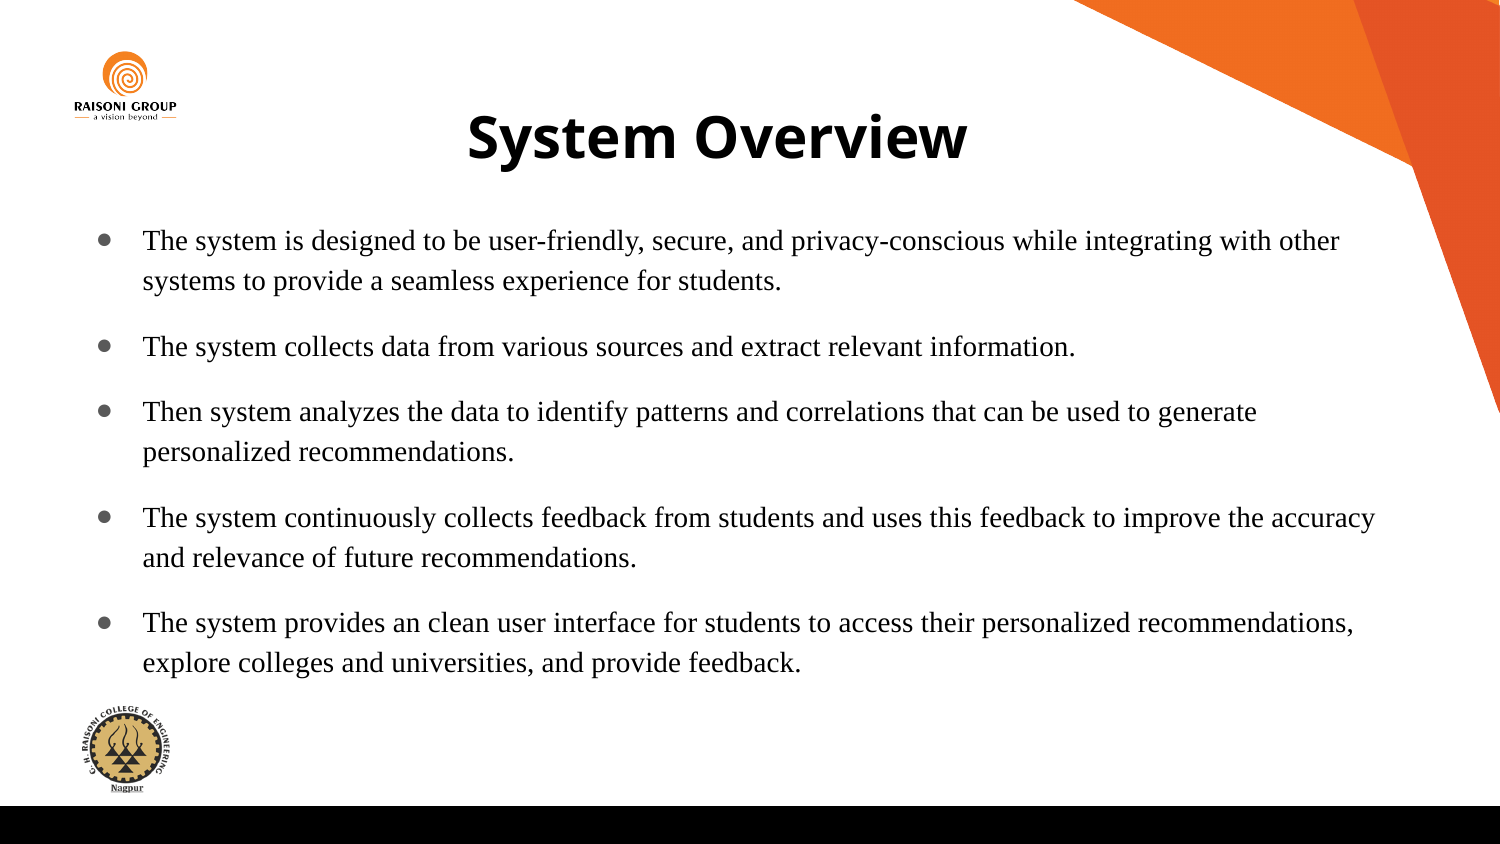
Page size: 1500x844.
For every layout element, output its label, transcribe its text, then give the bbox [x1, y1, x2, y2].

picture [1071, 0, 1500, 414]
list The system is designed to be user-friendly, secure, and privacy-conscious while integrating with other systems to provide a seamless experience for students. The system collects data from various sources and extract relevant information. Then system analyzes the data to identify patterns and correlations that can be used to generate personalized recommendations. The system continuously collects feedback from students and uses this feedback to improve the accuracy and relevance of future recommendations. The system provides an clean user interface for students to access their personalized recommendations, explore colleges and universities, and provide feedback. [80, 200, 1409, 704]
text_box [0, 806, 1500, 844]
picture [80, 702, 172, 795]
picture [58, 32, 194, 141]
title System Overview [230, 72, 1066, 198]
